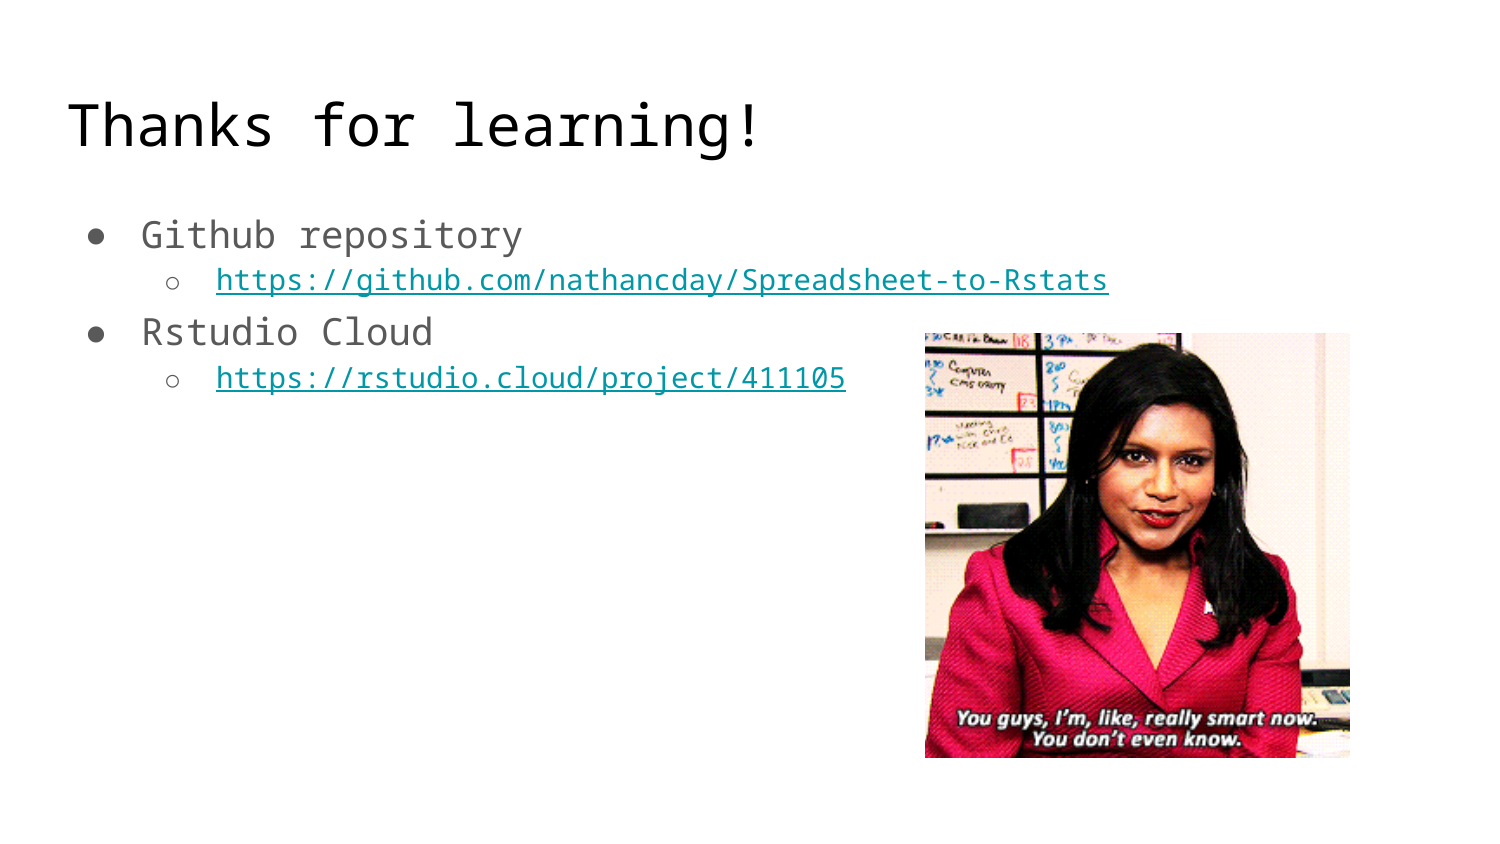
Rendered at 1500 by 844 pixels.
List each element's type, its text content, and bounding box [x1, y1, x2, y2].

title Thanks for learning! [51, 72, 1449, 167]
picture [924, 333, 1350, 759]
list Github repository https://github.com/nathancday/Spreadsheet-to-Rstats Rstudio Cloud https://rstudio.cloud/project/411105 [51, 189, 1285, 750]
